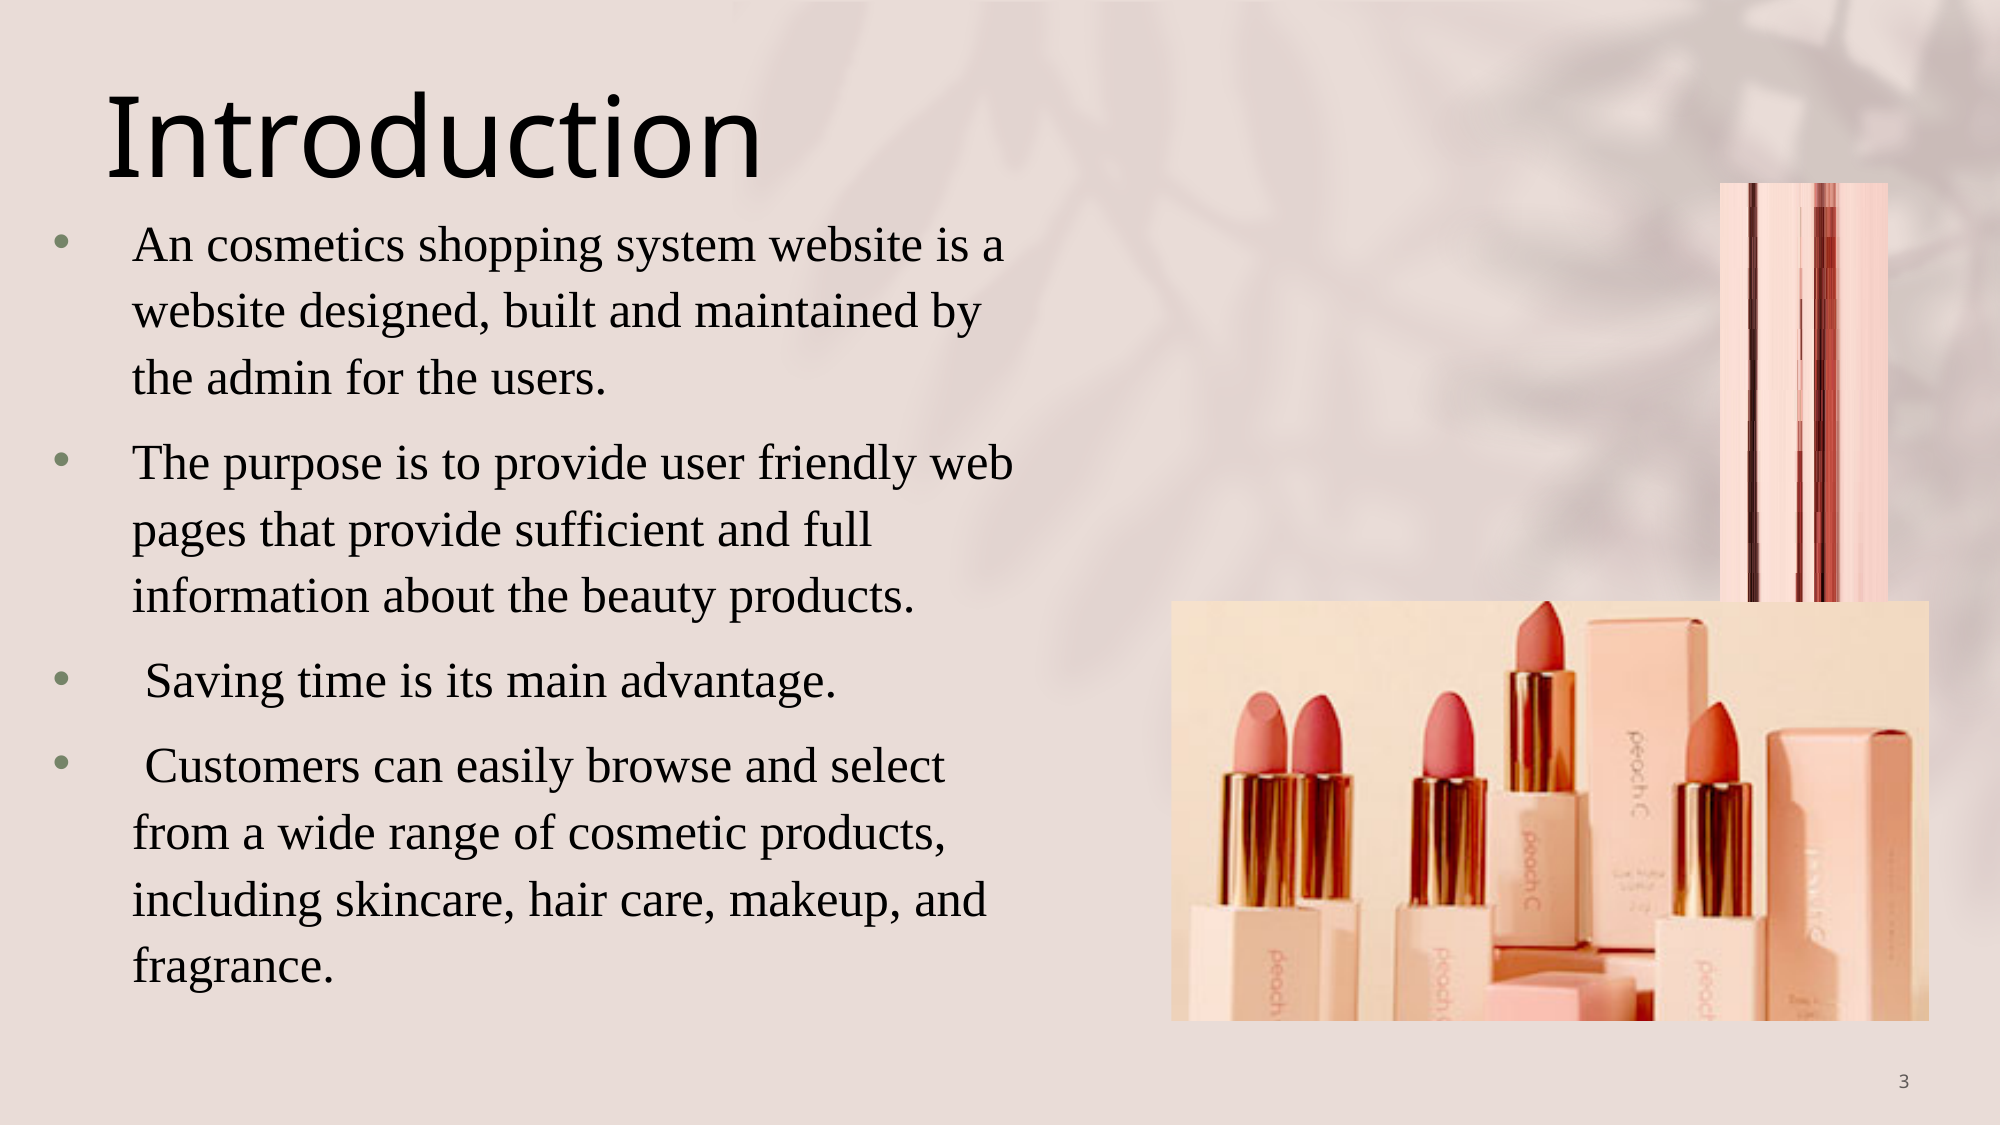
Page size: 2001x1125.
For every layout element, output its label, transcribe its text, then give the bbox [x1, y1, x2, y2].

title Introduction [90, 0, 904, 196]
slide_number 3 [1474, 1052, 1925, 1113]
list An cosmetics shopping system website is a website designed, built and maintained by the admin for the users. The purpose is to provide user friendly web pages that provide sufficient and full information about the beauty products. Saving time is its main advantage. Customers can easily browse and select from a wide range of cosmetic products, including skincare, hair care, makeup, and fragrance. [37, 196, 1066, 1007]
picture [1167, 183, 1929, 1021]
